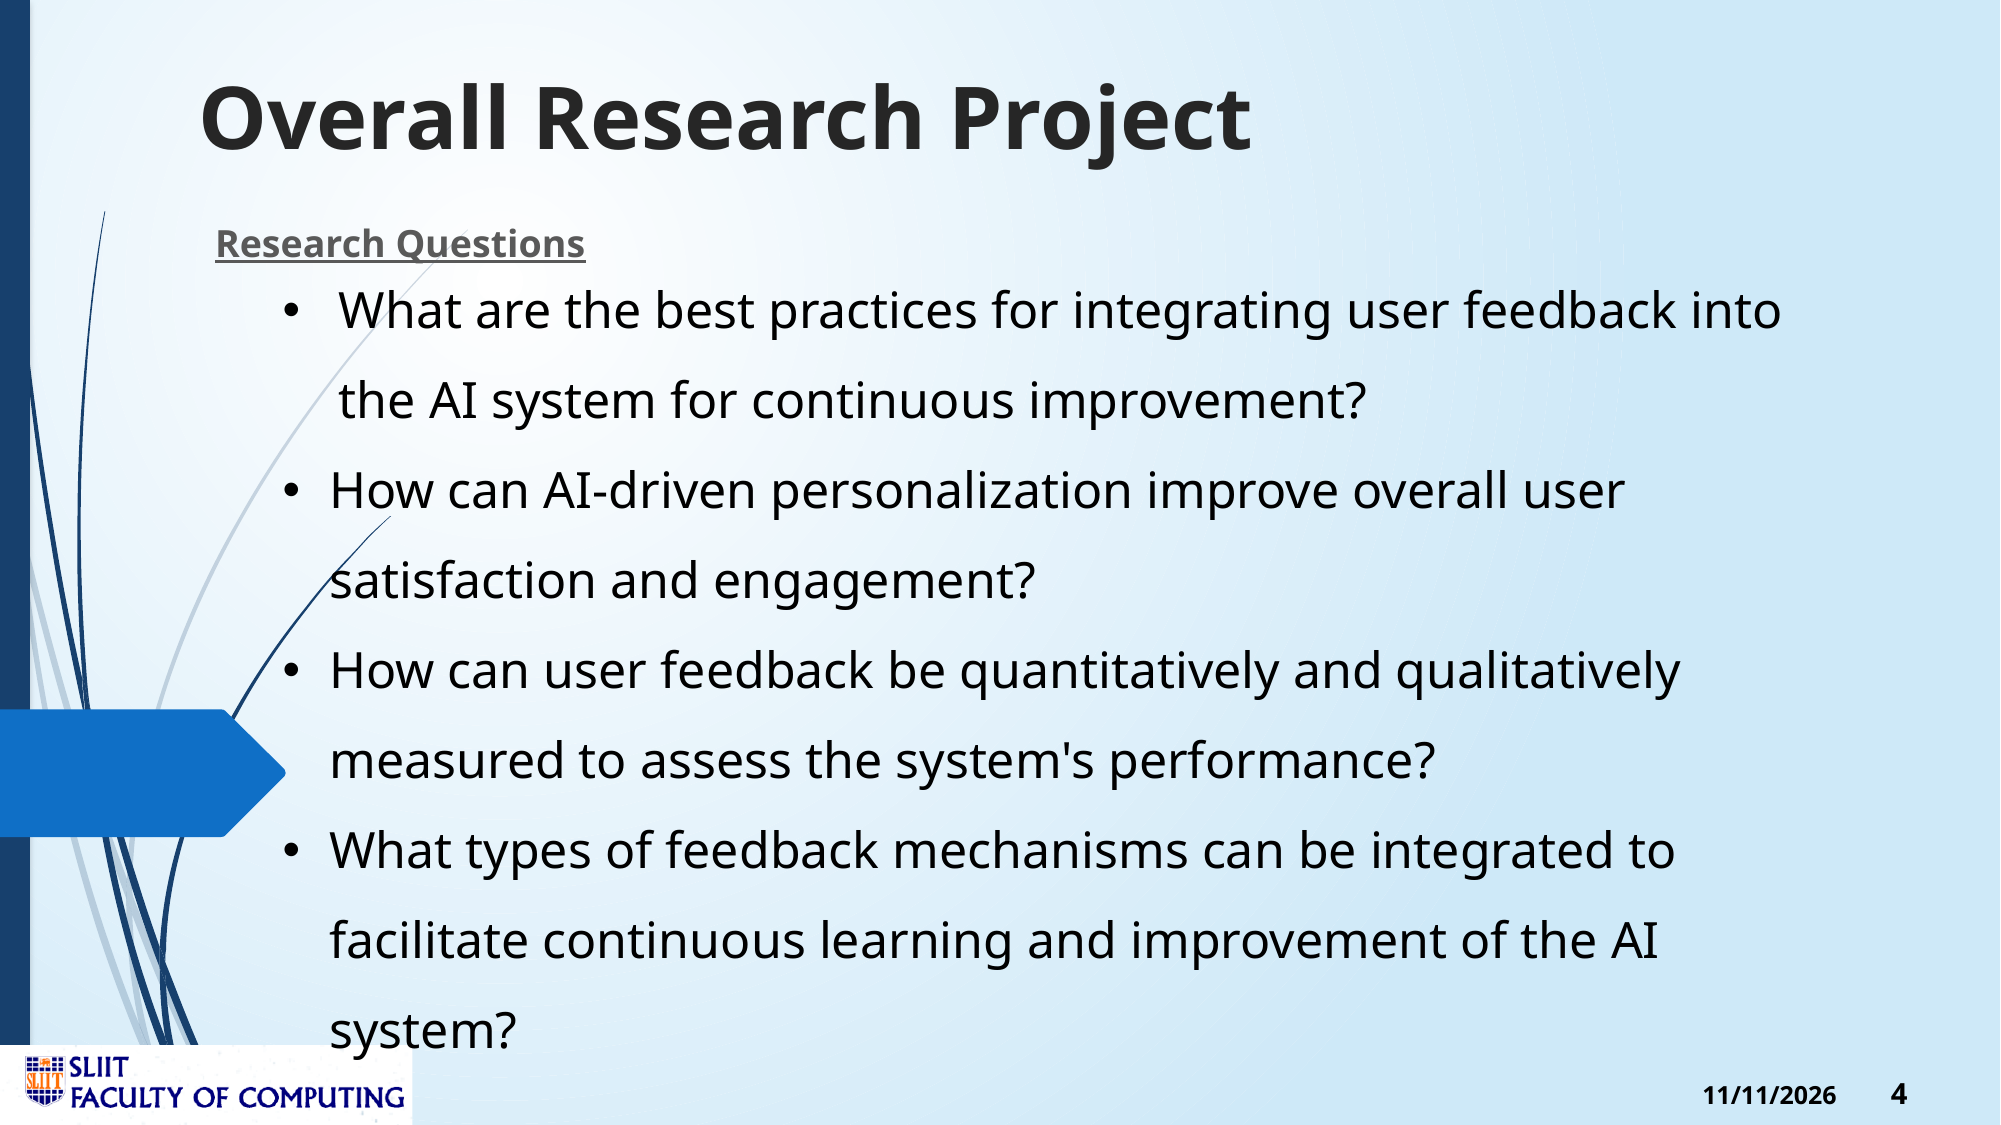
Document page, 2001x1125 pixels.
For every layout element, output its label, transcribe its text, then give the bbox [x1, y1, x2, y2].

subtitle Research Questions [200, 212, 925, 329]
picture [0, 1045, 413, 1125]
title Overall Research Project [183, 38, 1284, 175]
text_box What are the best practices for integrating user feedback into the AI system for continuous improvement? How can AI-driven personalization improve overall user satisfaction and engagement? How can user feedback be quantitatively and qualitatively measured to assess the system's performance? What types of feedback mechanisms can be integrated to facilitate continuous learning and improvement of the AI system? [267, 241, 1856, 1067]
